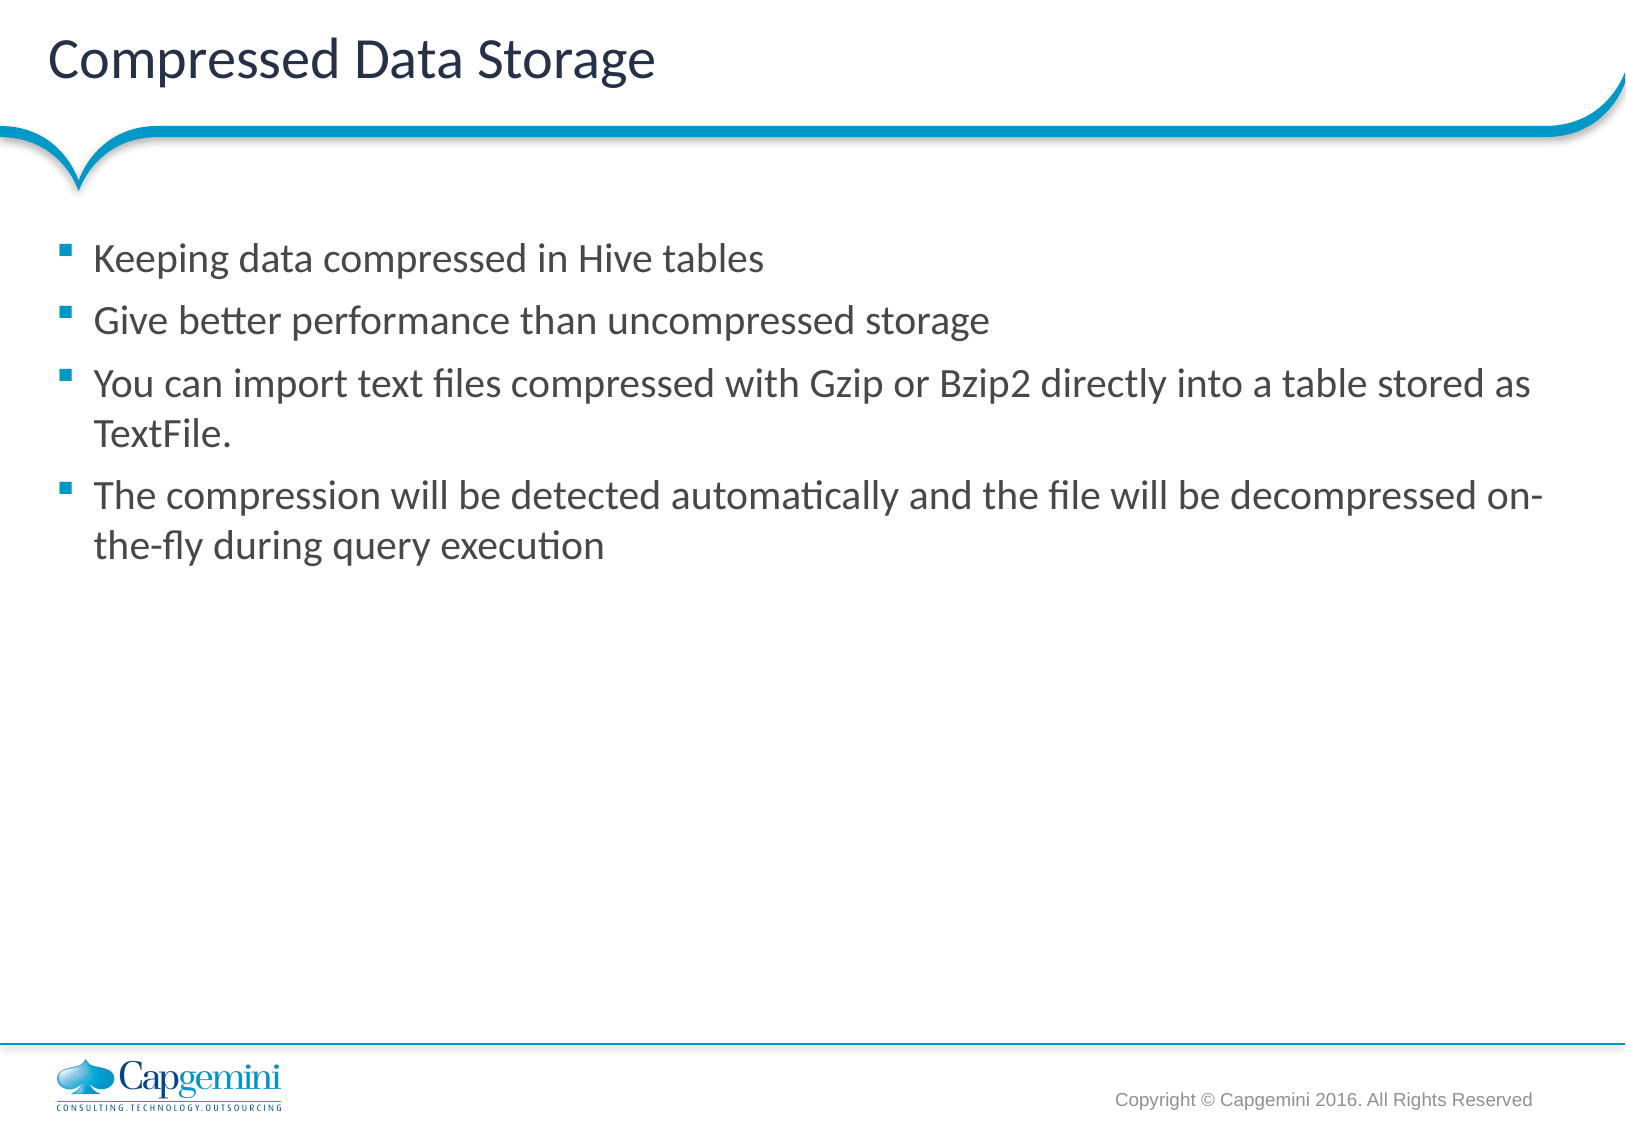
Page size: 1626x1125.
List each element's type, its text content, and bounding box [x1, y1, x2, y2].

list Keeping data compressed in Hive tables Give better performance than uncompressed storage You can import text files compressed with Gzip or Bzip2 directly into a table stored as TextFile. The compression will be detected automatically and the file will be decompressed on-the-fly during query execution [55, 224, 1569, 1029]
title Compressed Data Storage [0, 0, 1625, 132]
picture [57, 1059, 281, 1111]
